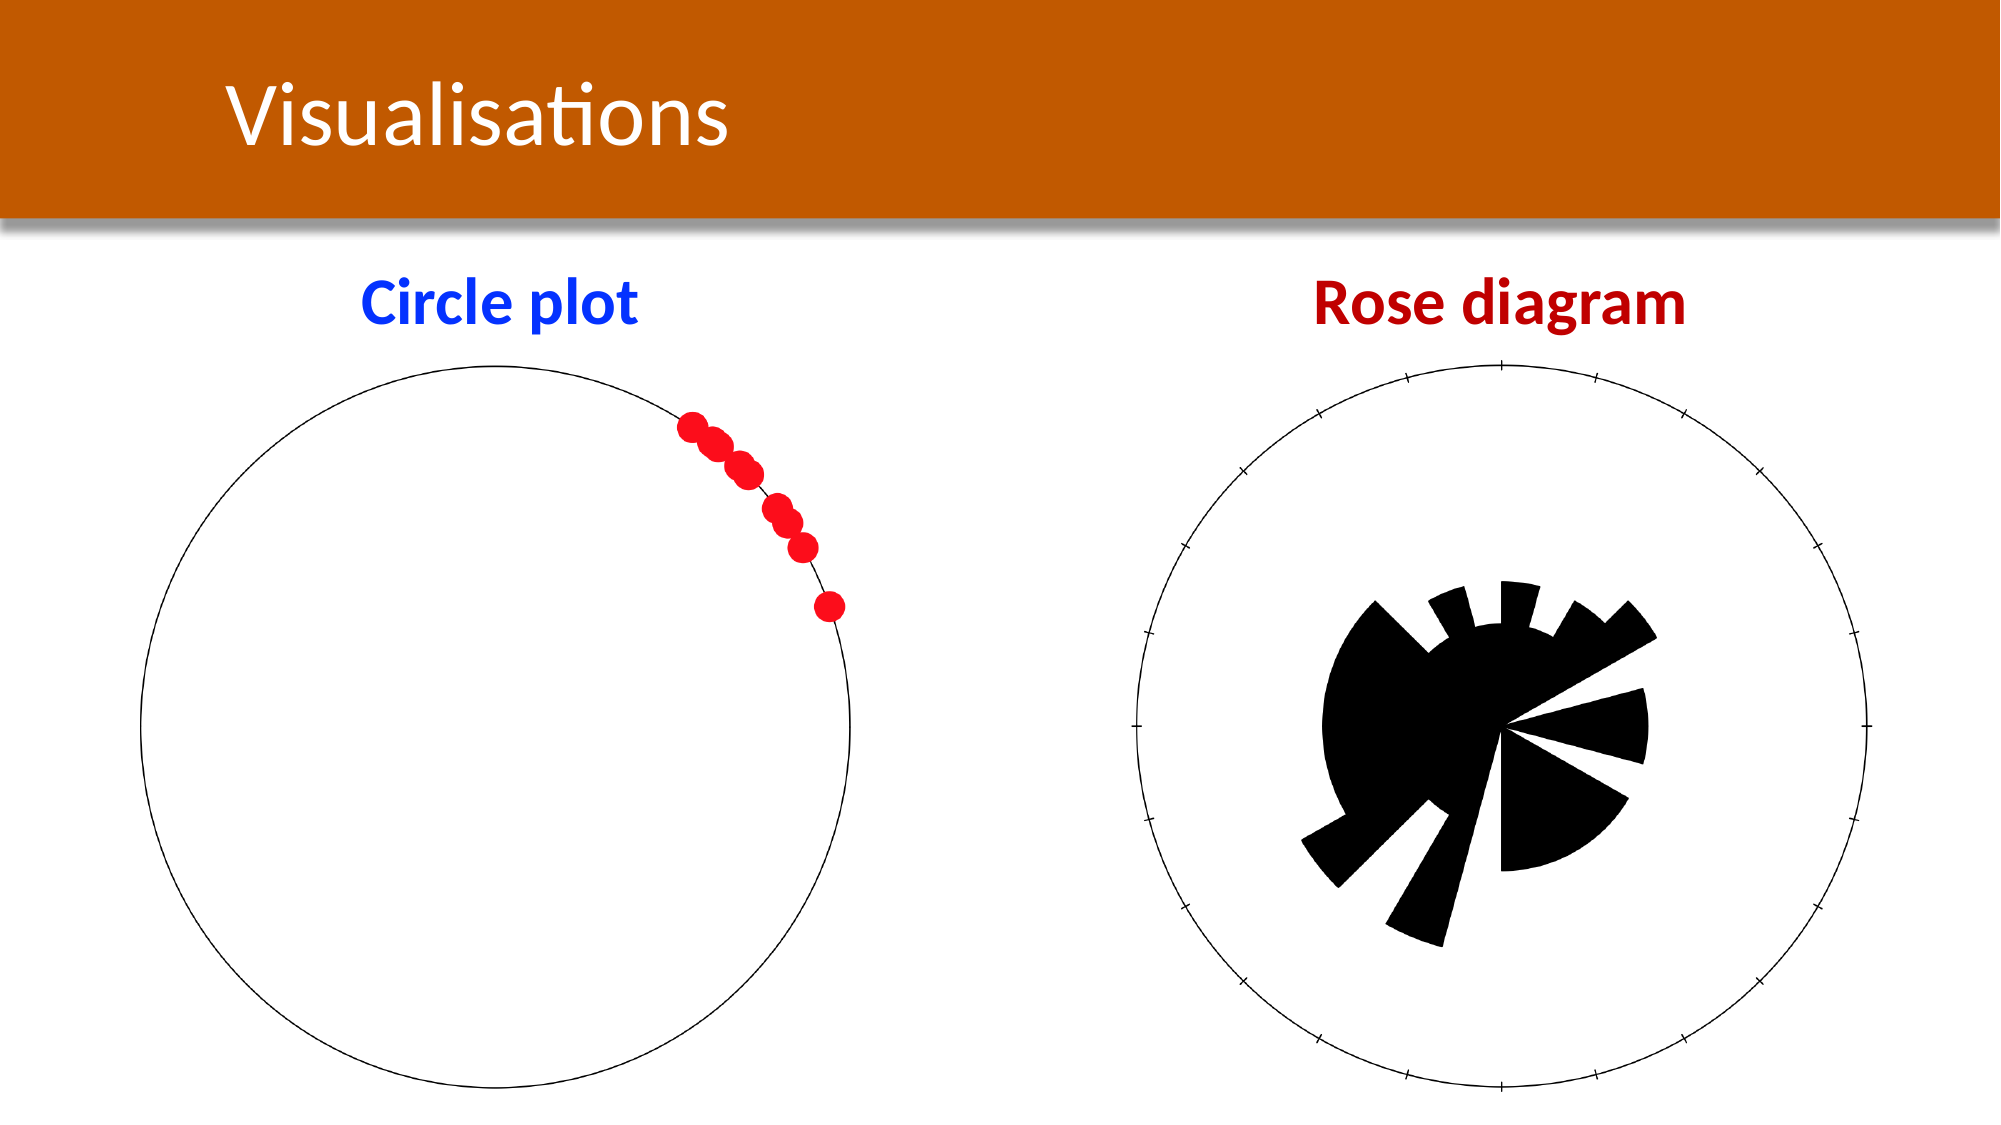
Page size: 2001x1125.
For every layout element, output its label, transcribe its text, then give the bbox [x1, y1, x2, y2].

text_box Visualisations [210, 17, 2000, 201]
picture [1110, 352, 1891, 1104]
text_box Circle plot [0, 250, 1001, 345]
text_box [0, 0, 2000, 219]
picture [125, 351, 876, 1104]
text_box Rose diagram [1001, 250, 2000, 345]
